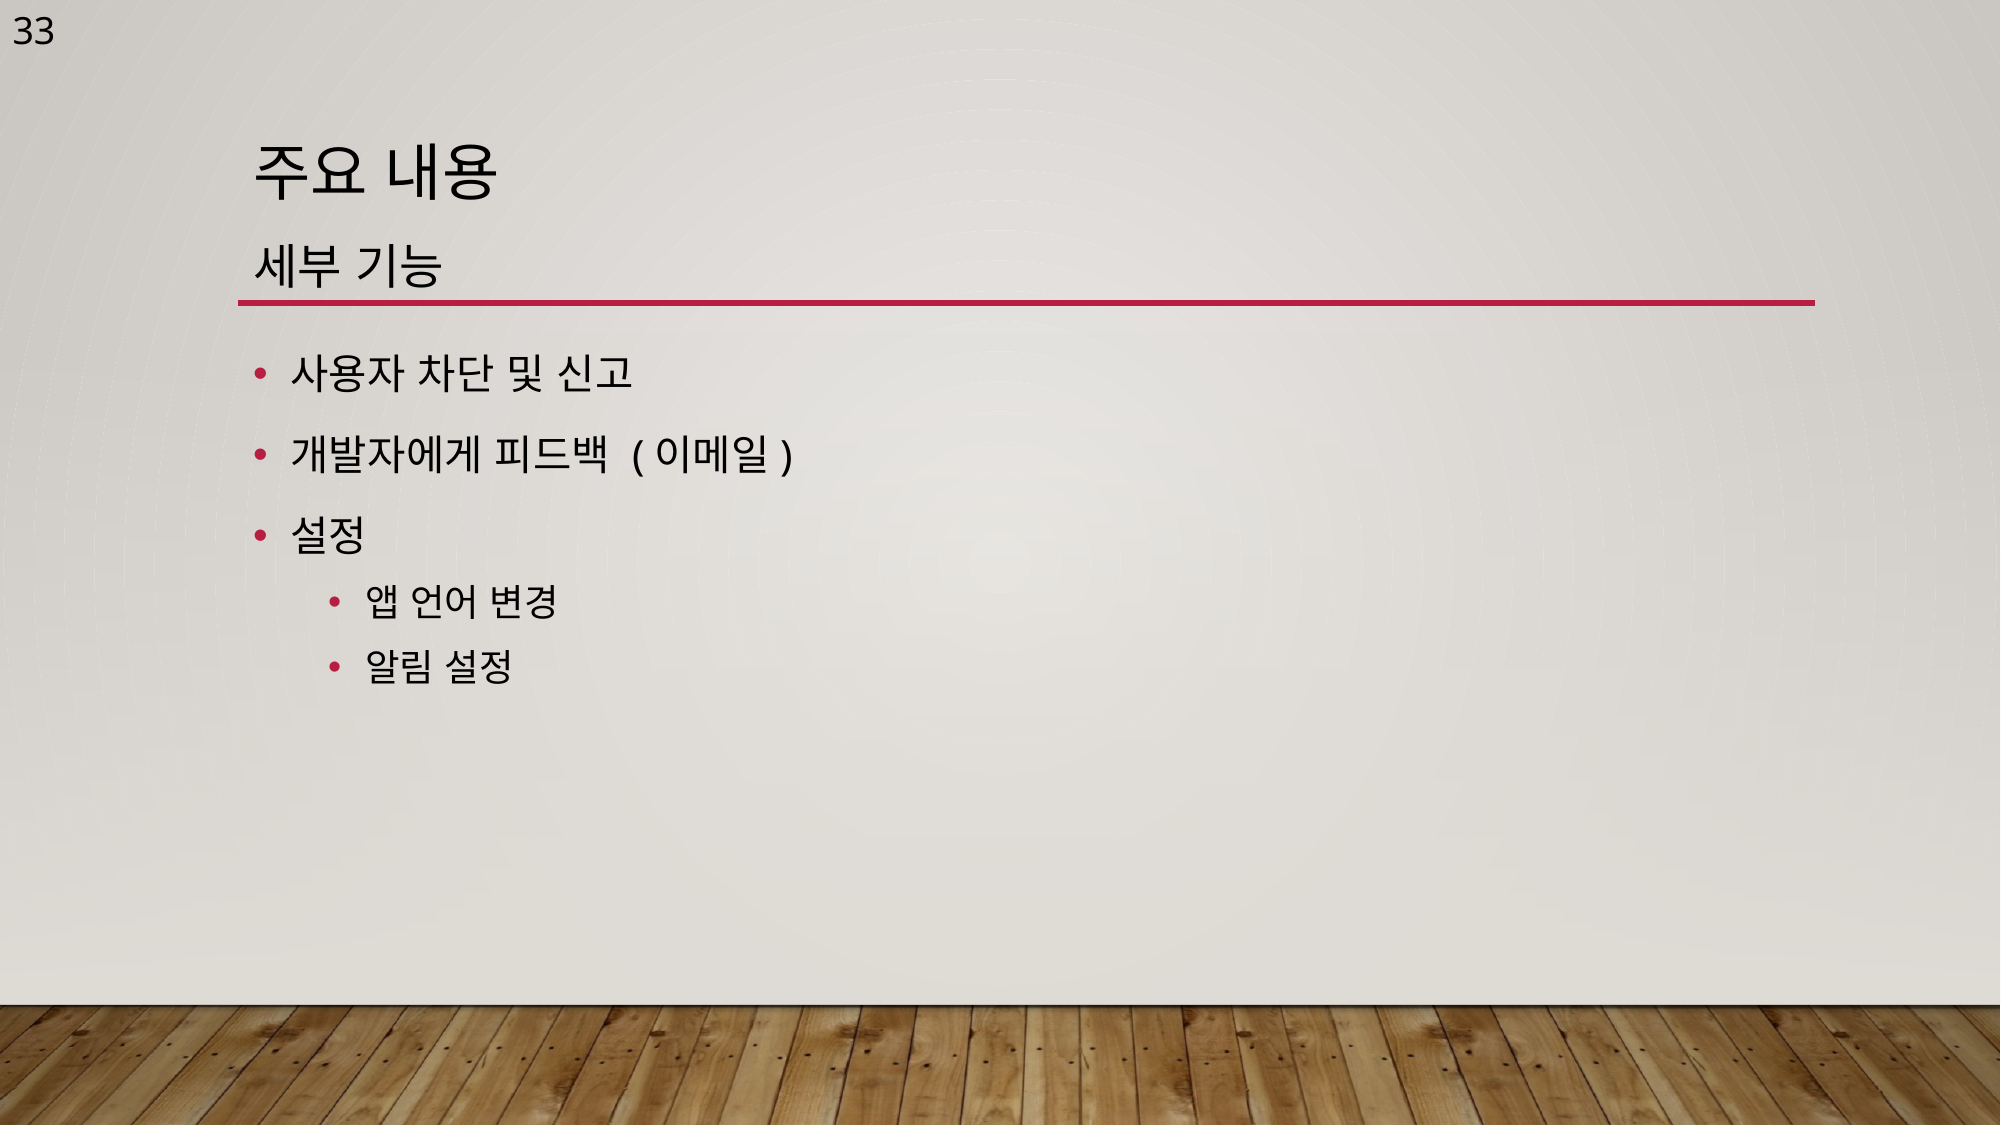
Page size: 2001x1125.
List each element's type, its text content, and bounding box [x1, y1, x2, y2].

picture [0, 1005, 2000, 1125]
text_box 33 [0, 0, 71, 60]
list 사용자 차단 및 신고 개발자에게 피드백 (이메일) 설정 앱 언어 변경 알림 설정 [238, 330, 1814, 973]
title 주요 내용 세부 기능 [238, 88, 1814, 303]
